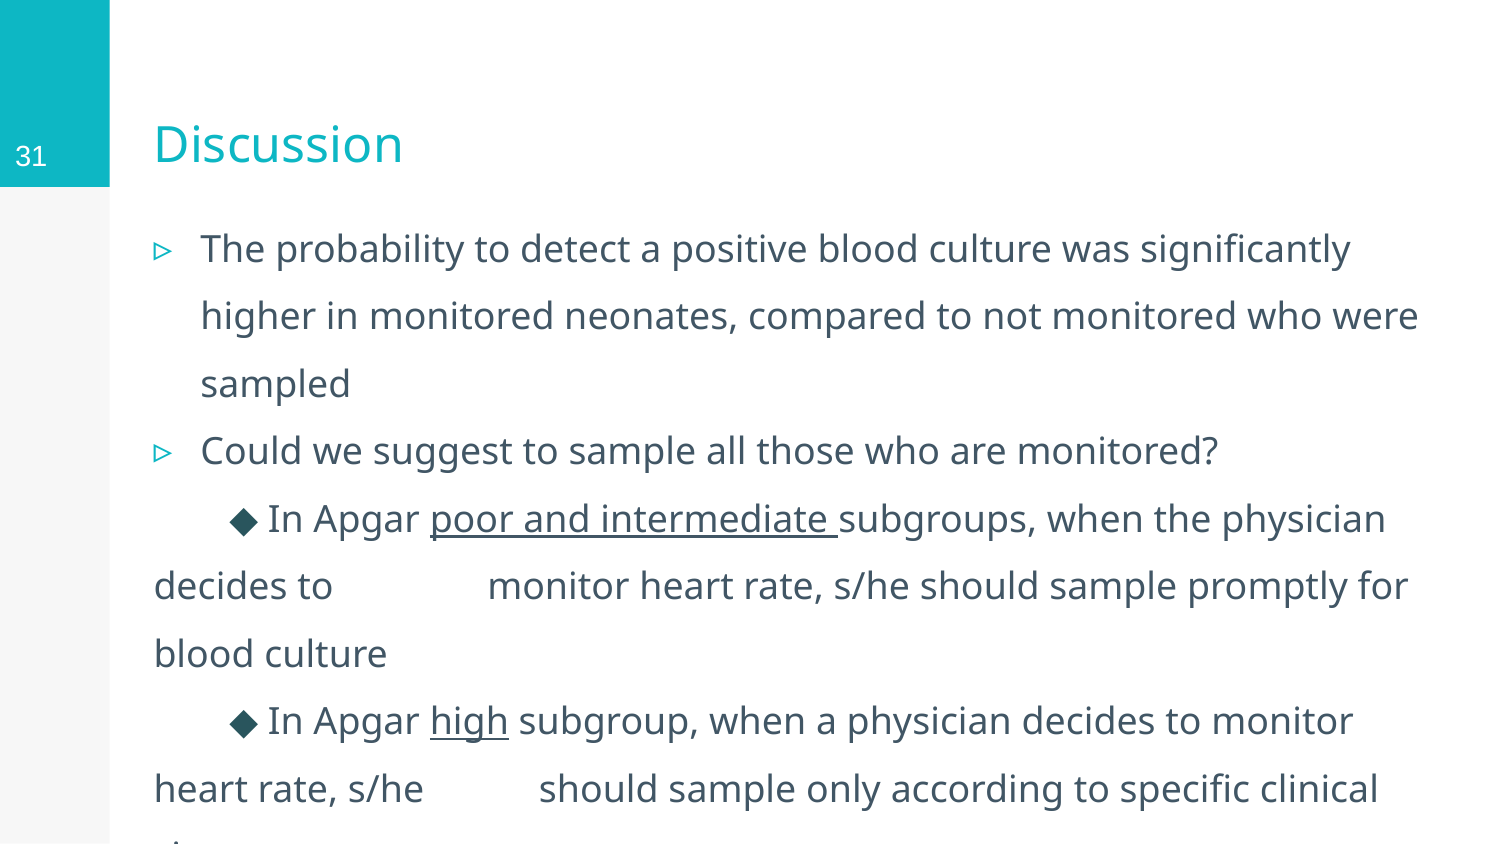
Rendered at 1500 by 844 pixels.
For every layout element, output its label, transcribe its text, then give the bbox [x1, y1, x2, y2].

list The probability to detect a positive blood culture was significantly higher in monitored neonates, compared to not monitored who were sampled Could we suggest to sample all those who are monitored? Ma*◆ In Apgar poor and intermediate subgroups, when the physician decides to fdfggmonitor heart rate, s/he should sample promptly for blood culture Ma*◆ In Apgar high subgroup, when a physician decides to monitor heart rate, s/he fdfggshould sample only according to specific clinical signs [138, 187, 1454, 743]
slide_number 31 [0, 0, 110, 187]
title Discussion [138, 0, 722, 187]
